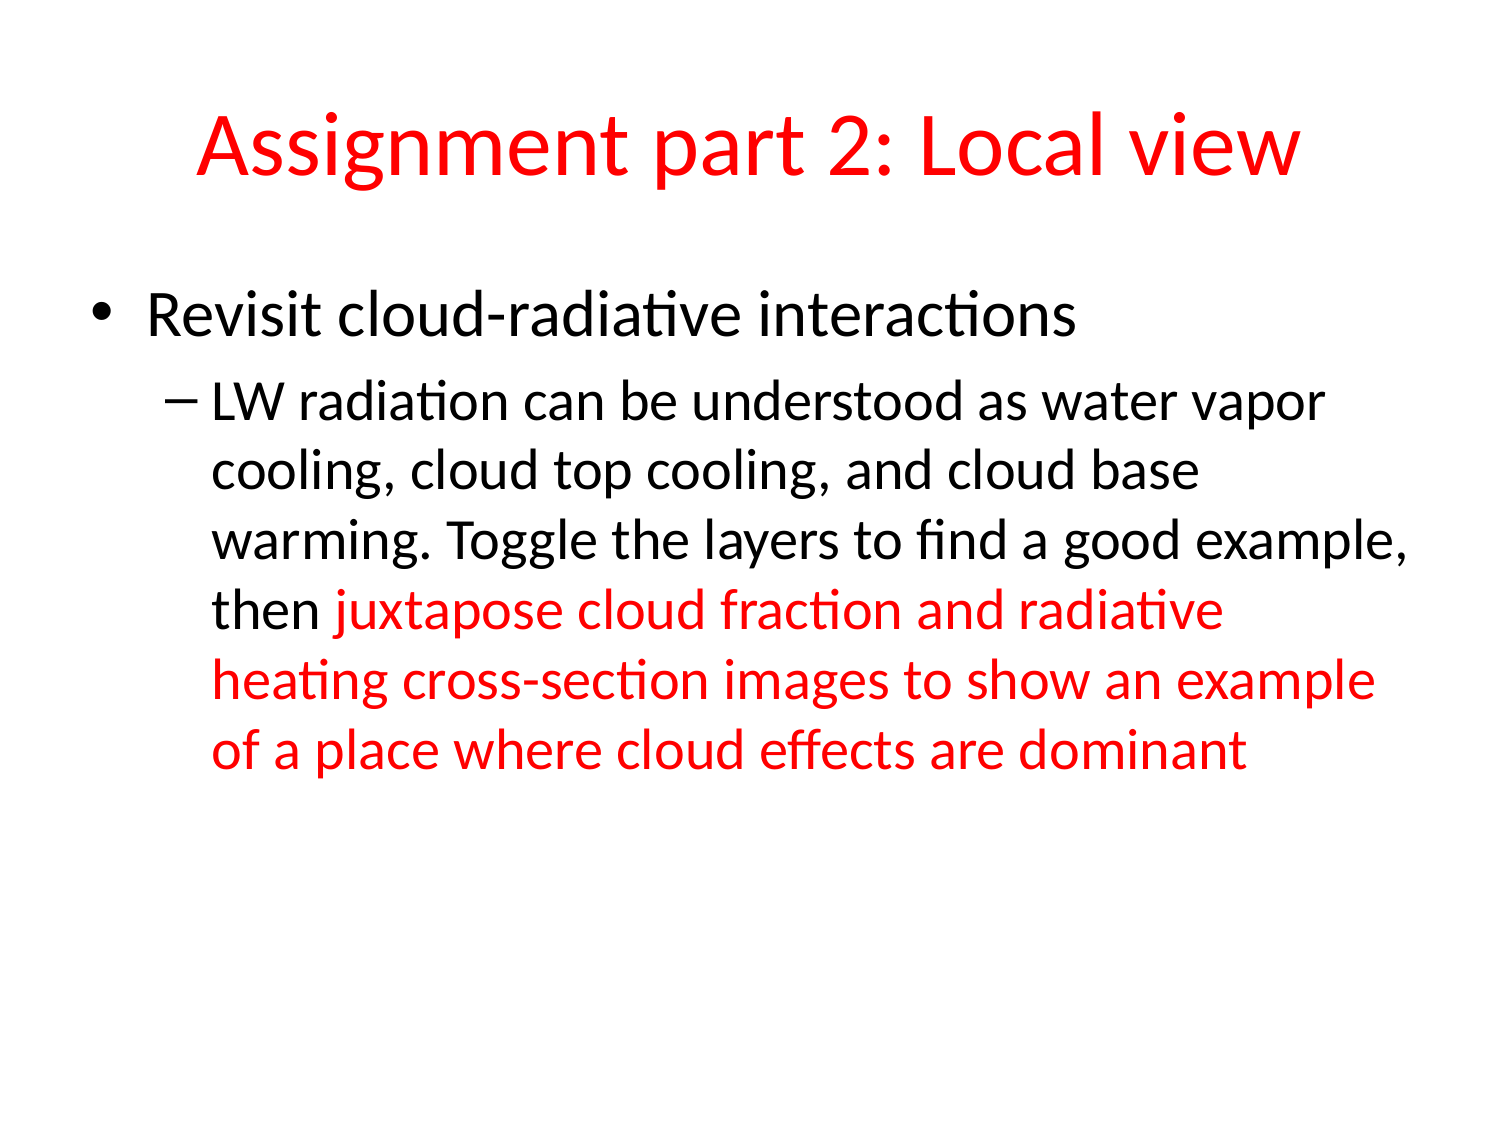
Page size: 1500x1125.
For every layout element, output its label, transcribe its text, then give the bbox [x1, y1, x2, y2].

list Revisit cloud-radiative interactions LW radiation can be understood as water vapor cooling, cloud top cooling, and cloud base warming. Toggle the layers to find a good example, then juxtapose cloud fraction and radiative heating cross-section images to show an example of a place where cloud effects are dominant [75, 262, 1425, 1005]
title Assignment part 2: Local view [75, 45, 1425, 233]
